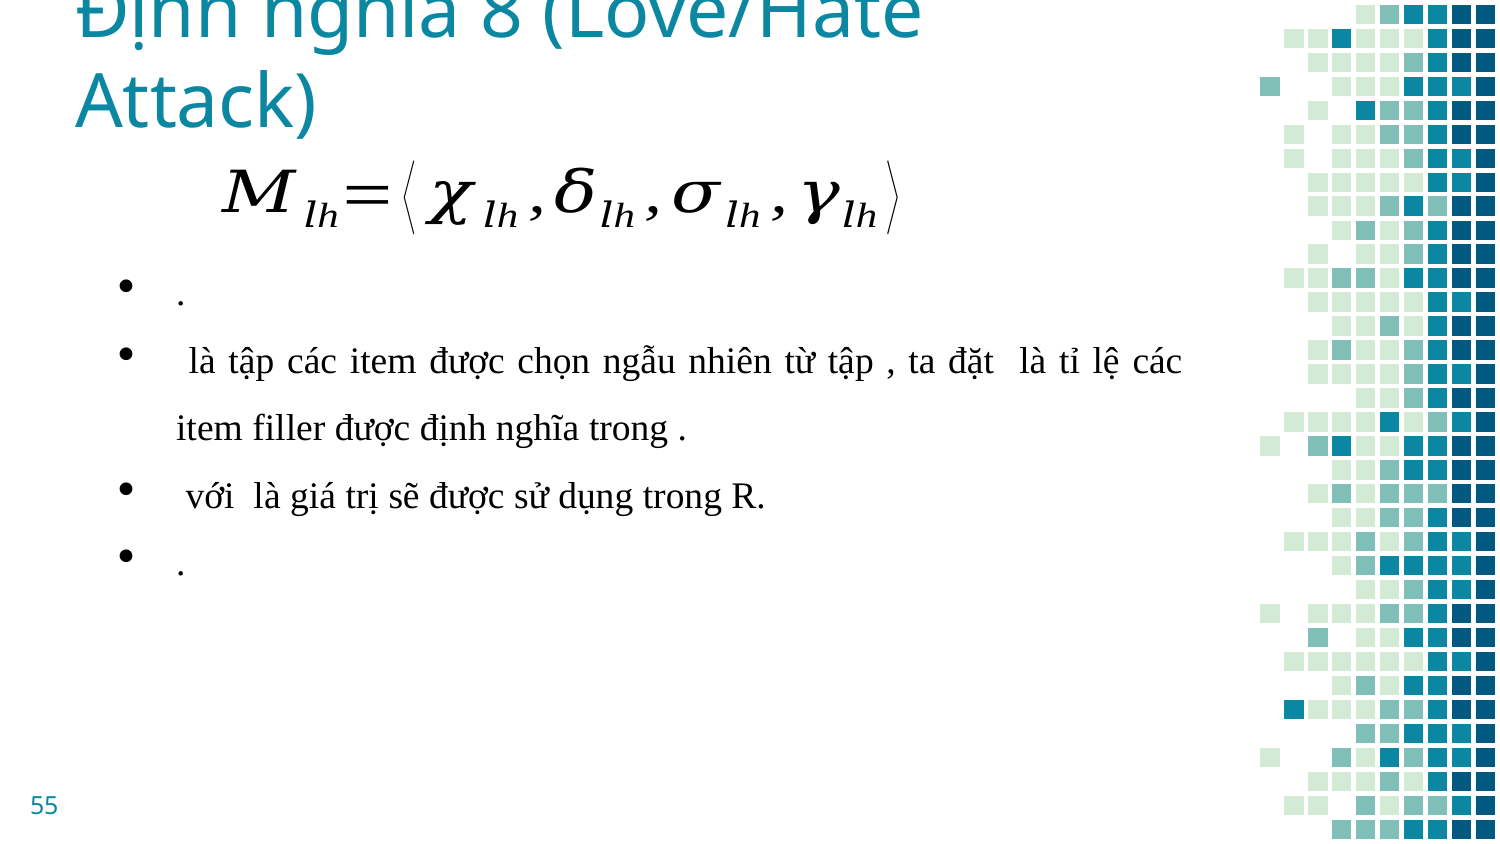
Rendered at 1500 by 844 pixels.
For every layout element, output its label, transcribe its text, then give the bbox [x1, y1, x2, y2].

title Định nghĩa 8 (Love/Hate Attack) [60, 48, 1061, 158]
slide_number 55 [15, 774, 105, 839]
